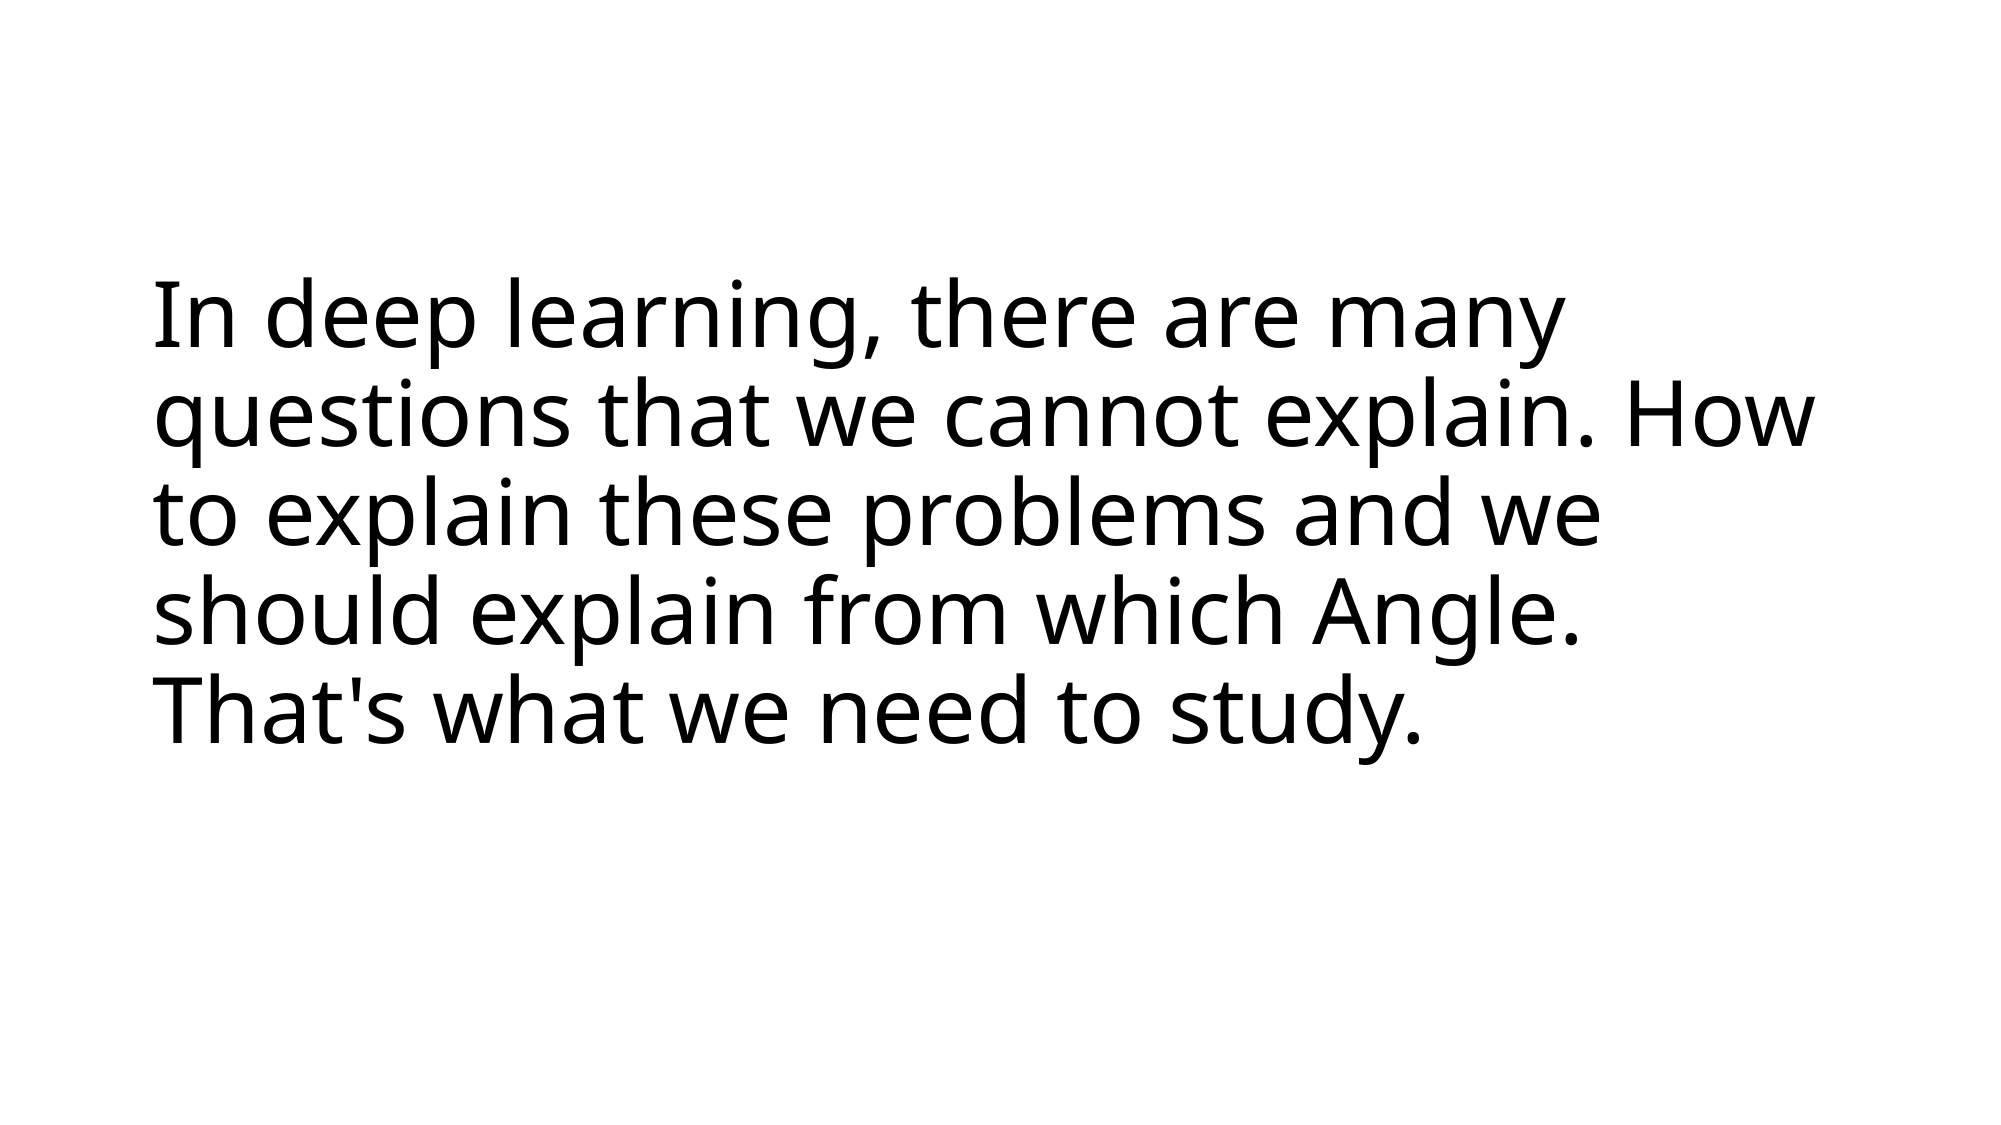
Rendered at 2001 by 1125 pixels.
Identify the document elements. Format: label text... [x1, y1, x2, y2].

title In deep learning, there are many questions that we cannot explain. How to explain these problems and we should explain from which Angle. That's what we need to study. [137, 91, 1863, 941]
